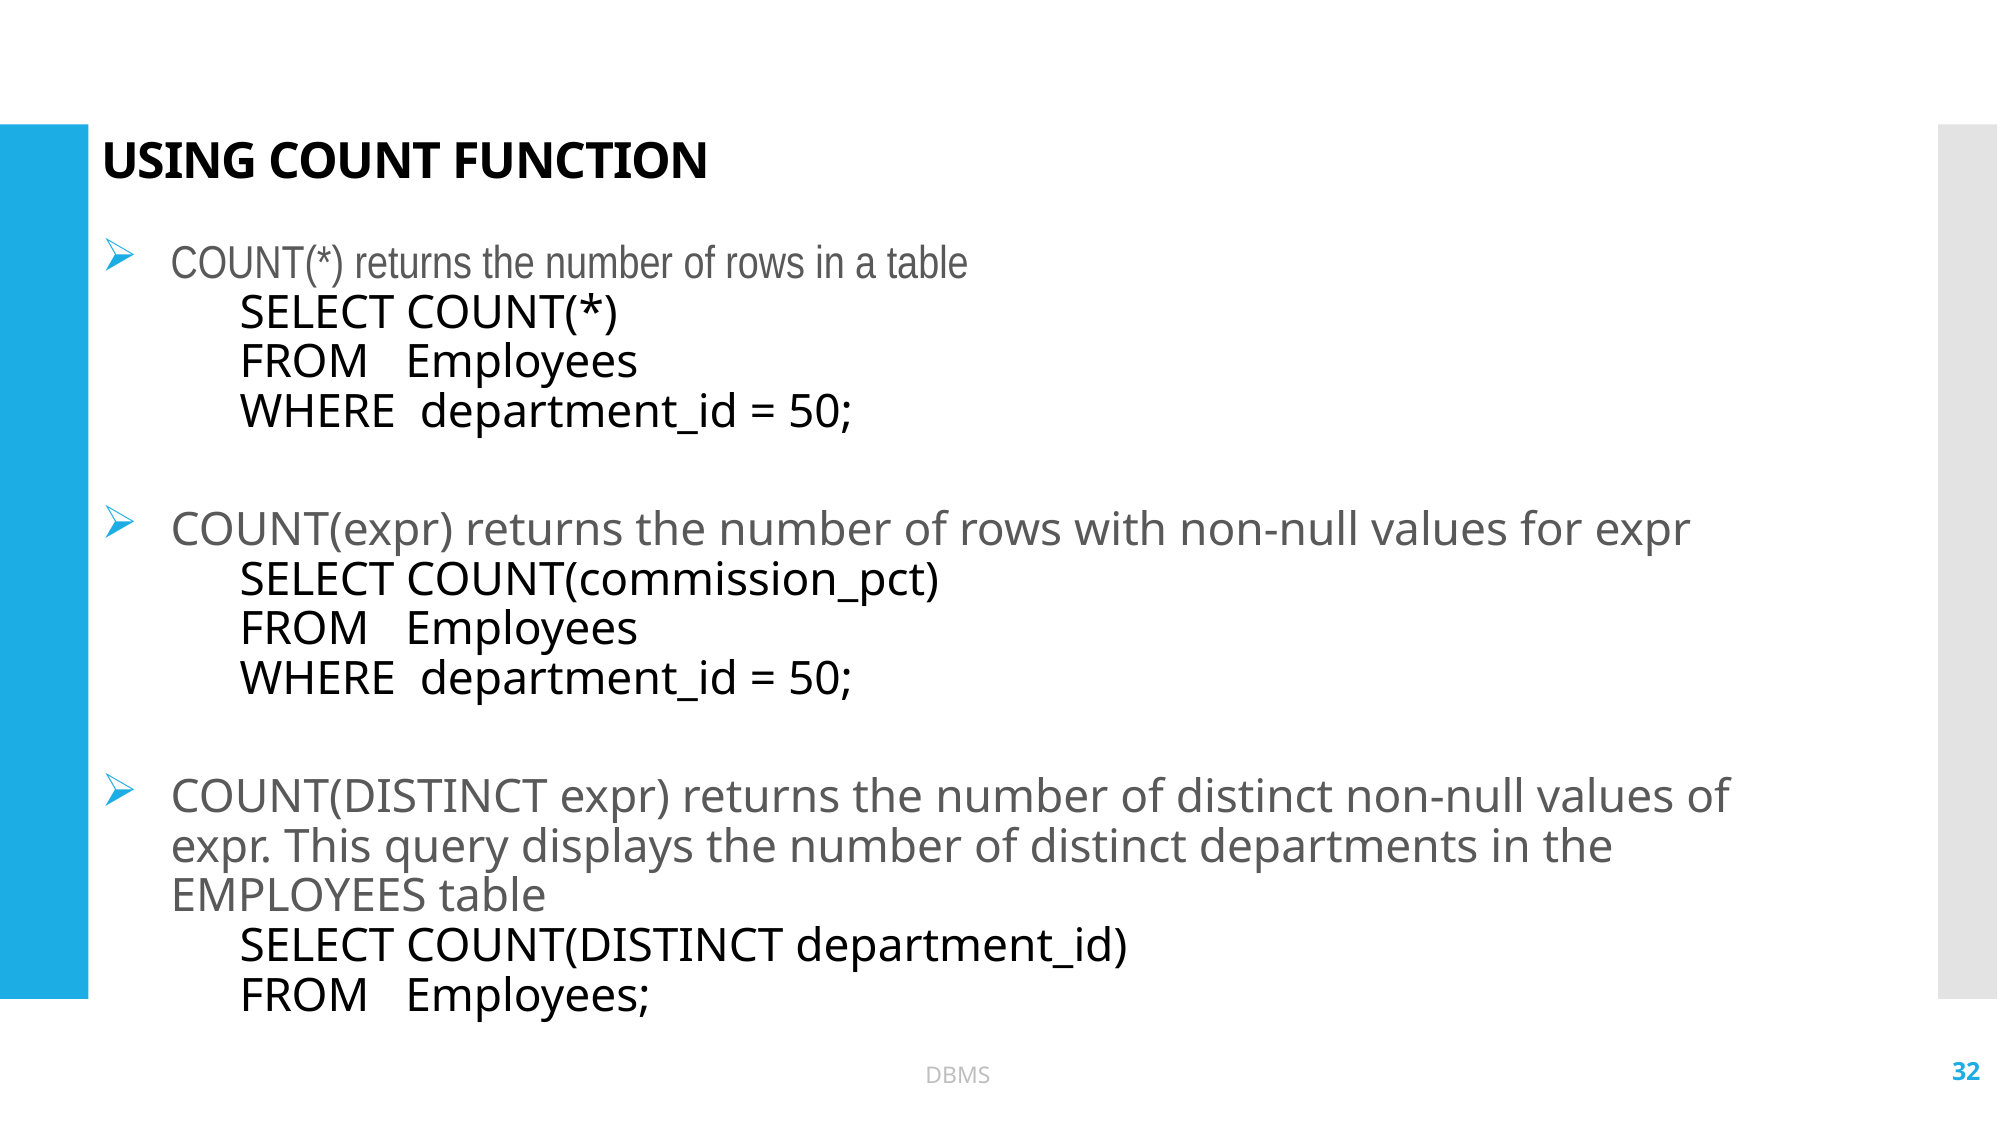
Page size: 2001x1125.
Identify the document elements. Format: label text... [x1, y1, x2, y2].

title USING COUNT FUNCTION [86, 128, 1653, 189]
footer DBMS [473, 1046, 1443, 1107]
list COUNT(*) returns the number of rows in a table SELECT COUNT(*) FROM Employees WHERE department_id = 50; COUNT(expr) returns the number of rows with non-null values for expr SELECT COUNT(commission_pct) FROM Employees WHERE department_id = 50; COUNT(DISTINCT expr) returns the number of distinct non-null values of expr. This query displays the number of distinct departments in the EMPLOYEES table SELECT COUNT(DISTINCT department_id) FROM Employees; [86, 231, 1830, 1036]
slide_number 32 [1744, 1042, 1996, 1103]
